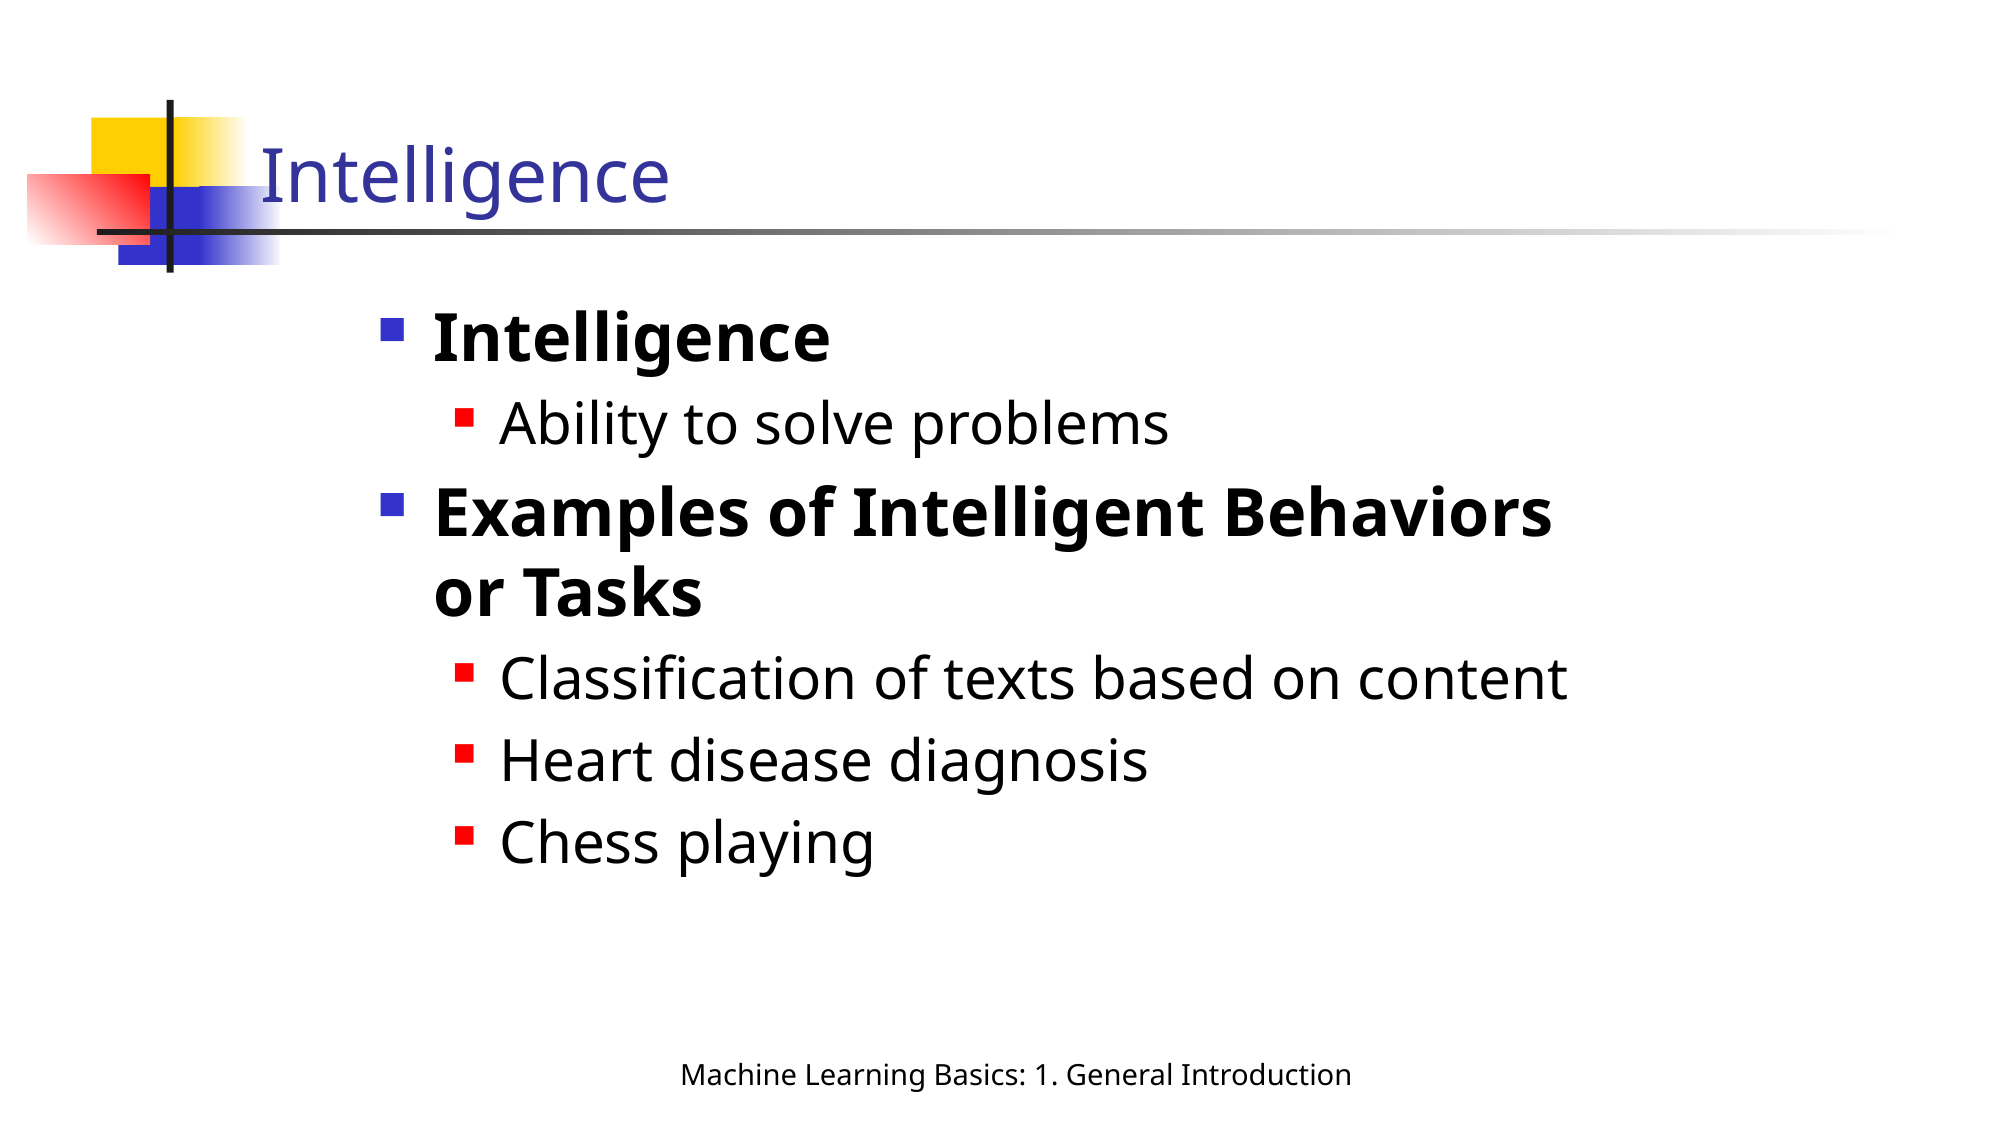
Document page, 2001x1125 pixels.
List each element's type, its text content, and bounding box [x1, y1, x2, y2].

footer Machine Learning Basics: 1. General Introduction [166, 1024, 1867, 1100]
title Intelligence [245, 75, 1950, 225]
list Intelligence Ability to solve problems Examples of Intelligent Behaviors or Tasks Classification of texts based on content Heart disease diagnosis Chess playing [362, 287, 1638, 1025]
